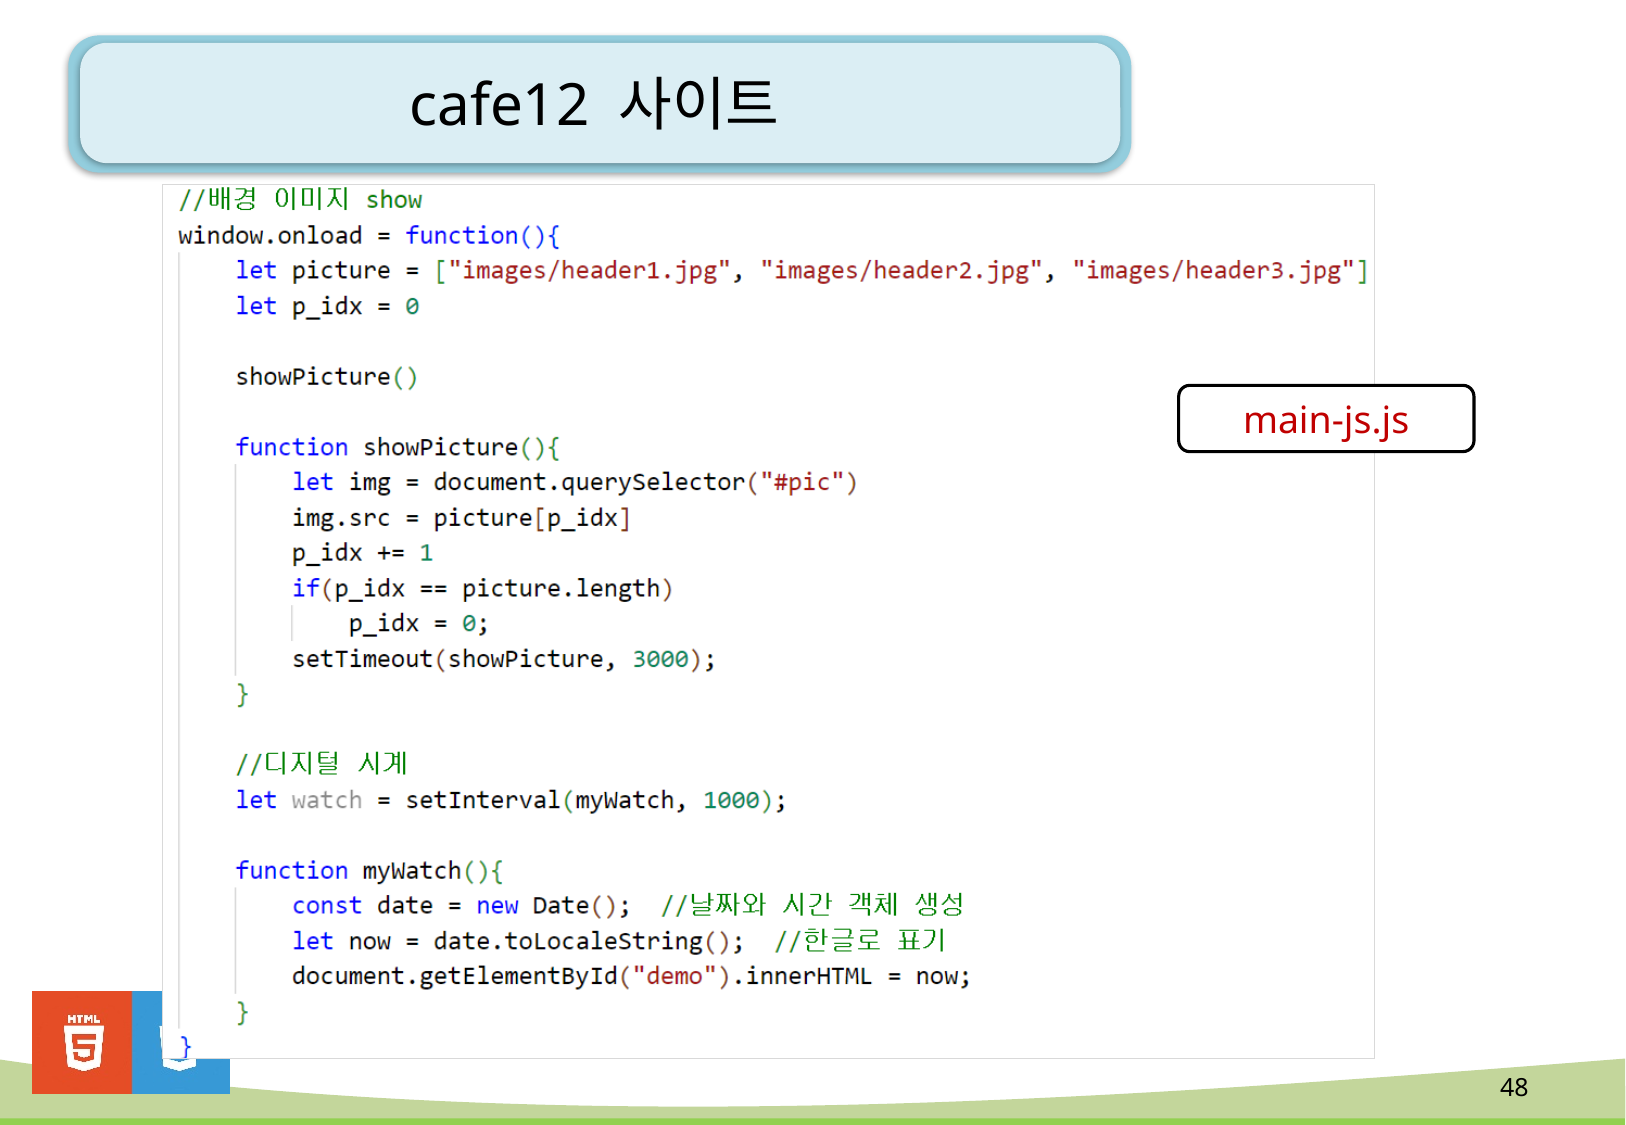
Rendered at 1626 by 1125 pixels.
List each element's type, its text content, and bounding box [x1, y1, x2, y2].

picture [32, 184, 1375, 1094]
slide_number 48 [1452, 1058, 1544, 1119]
text_box main-js.js [1380, 383, 1477, 454]
title cafe12 사이트 [68, 32, 1121, 173]
